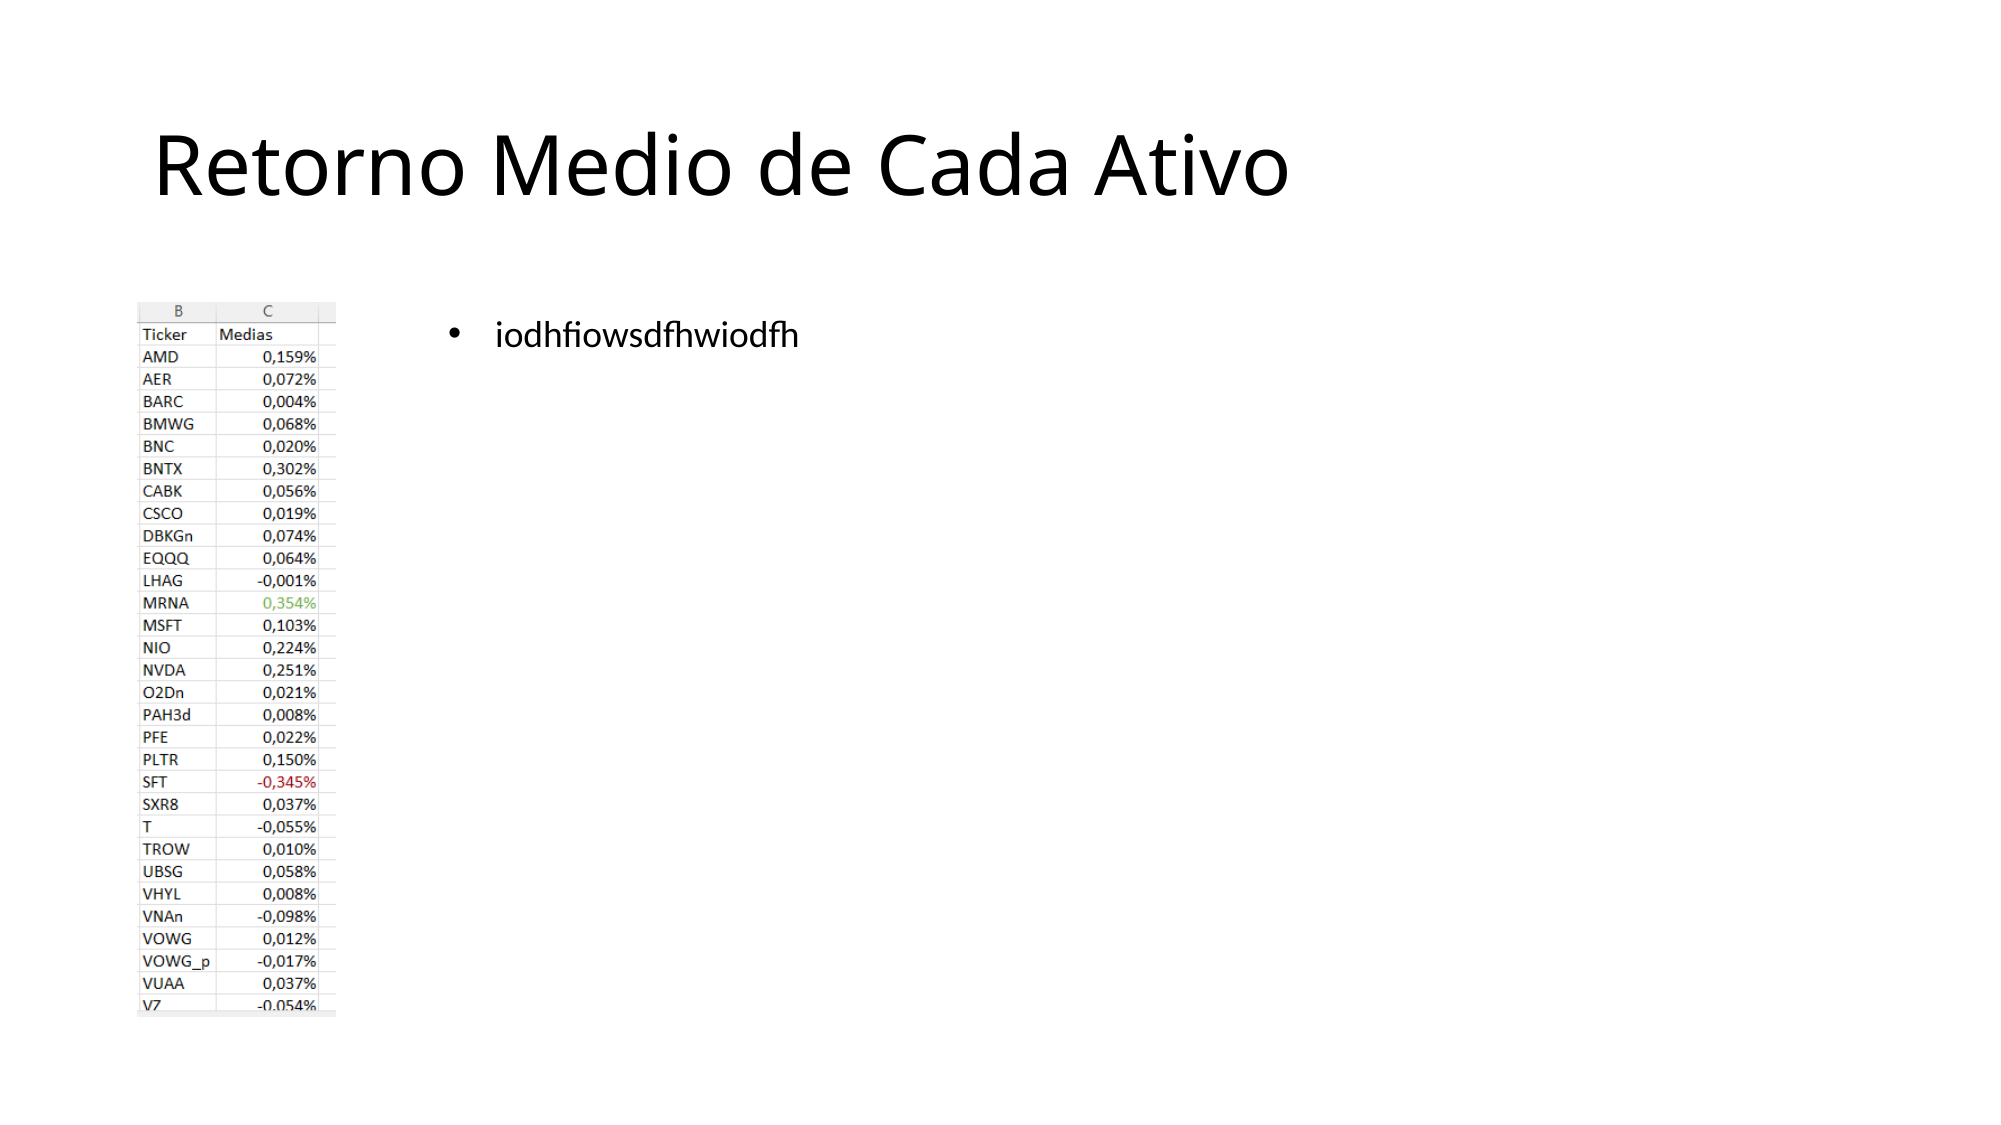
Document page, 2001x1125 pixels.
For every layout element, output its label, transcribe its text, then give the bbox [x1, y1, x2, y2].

title Retorno Medio de Cada Ativo [137, 59, 1863, 278]
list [137, 302, 336, 1017]
text_box iodhfiowsdfhwiodfh [433, 302, 1904, 363]
